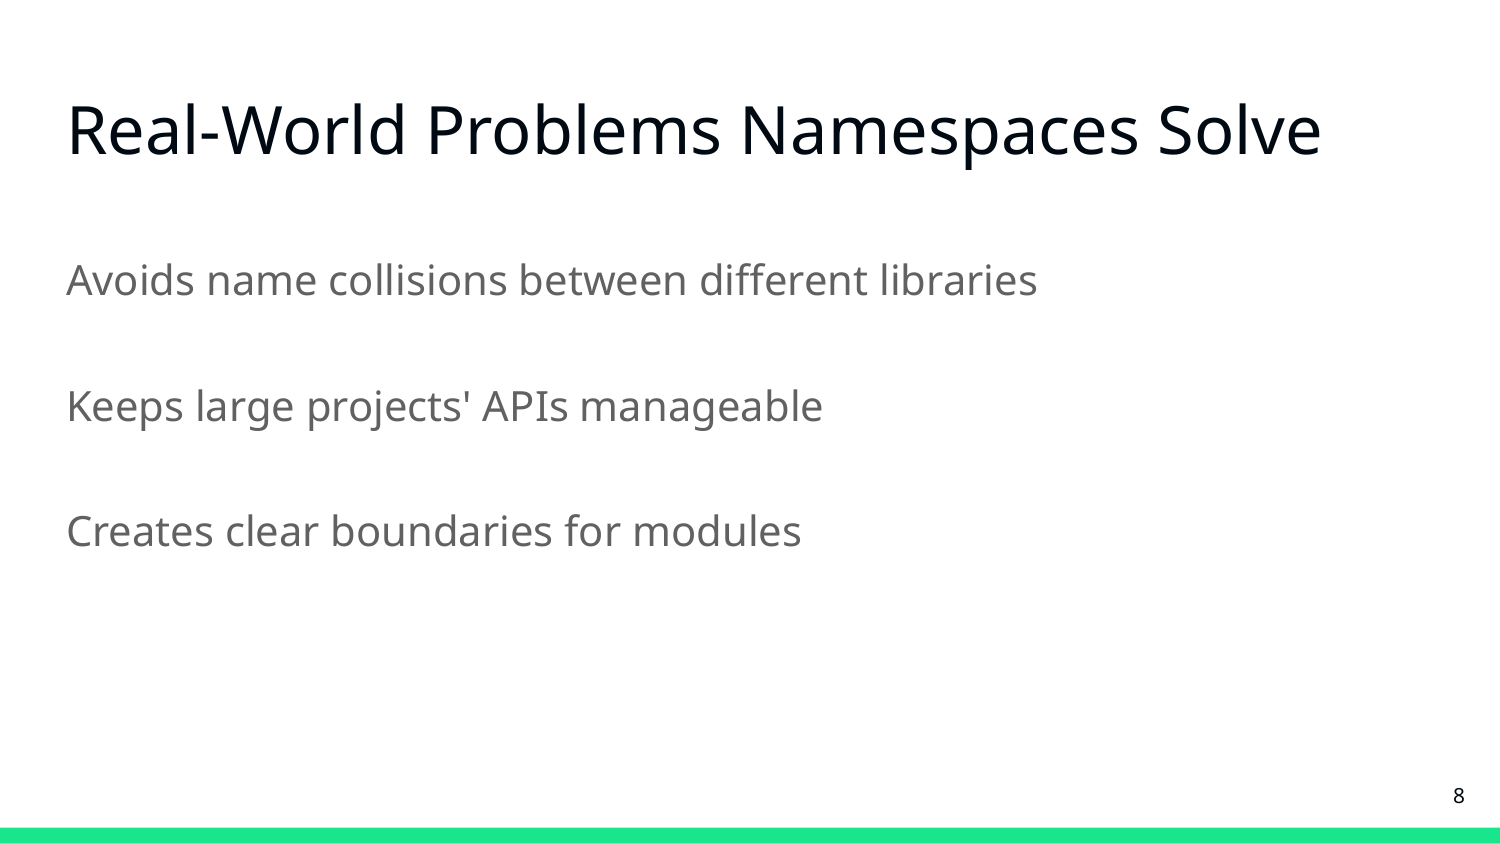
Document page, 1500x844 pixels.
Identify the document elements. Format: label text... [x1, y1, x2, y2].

slide_number ‹#› [1389, 764, 1480, 830]
title Real-World Problems Namespaces Solve [51, 72, 1449, 167]
list Avoids name collisions between different libraries Keeps large projects' APIs manageable Creates clear boundaries for modules [51, 189, 1449, 750]
